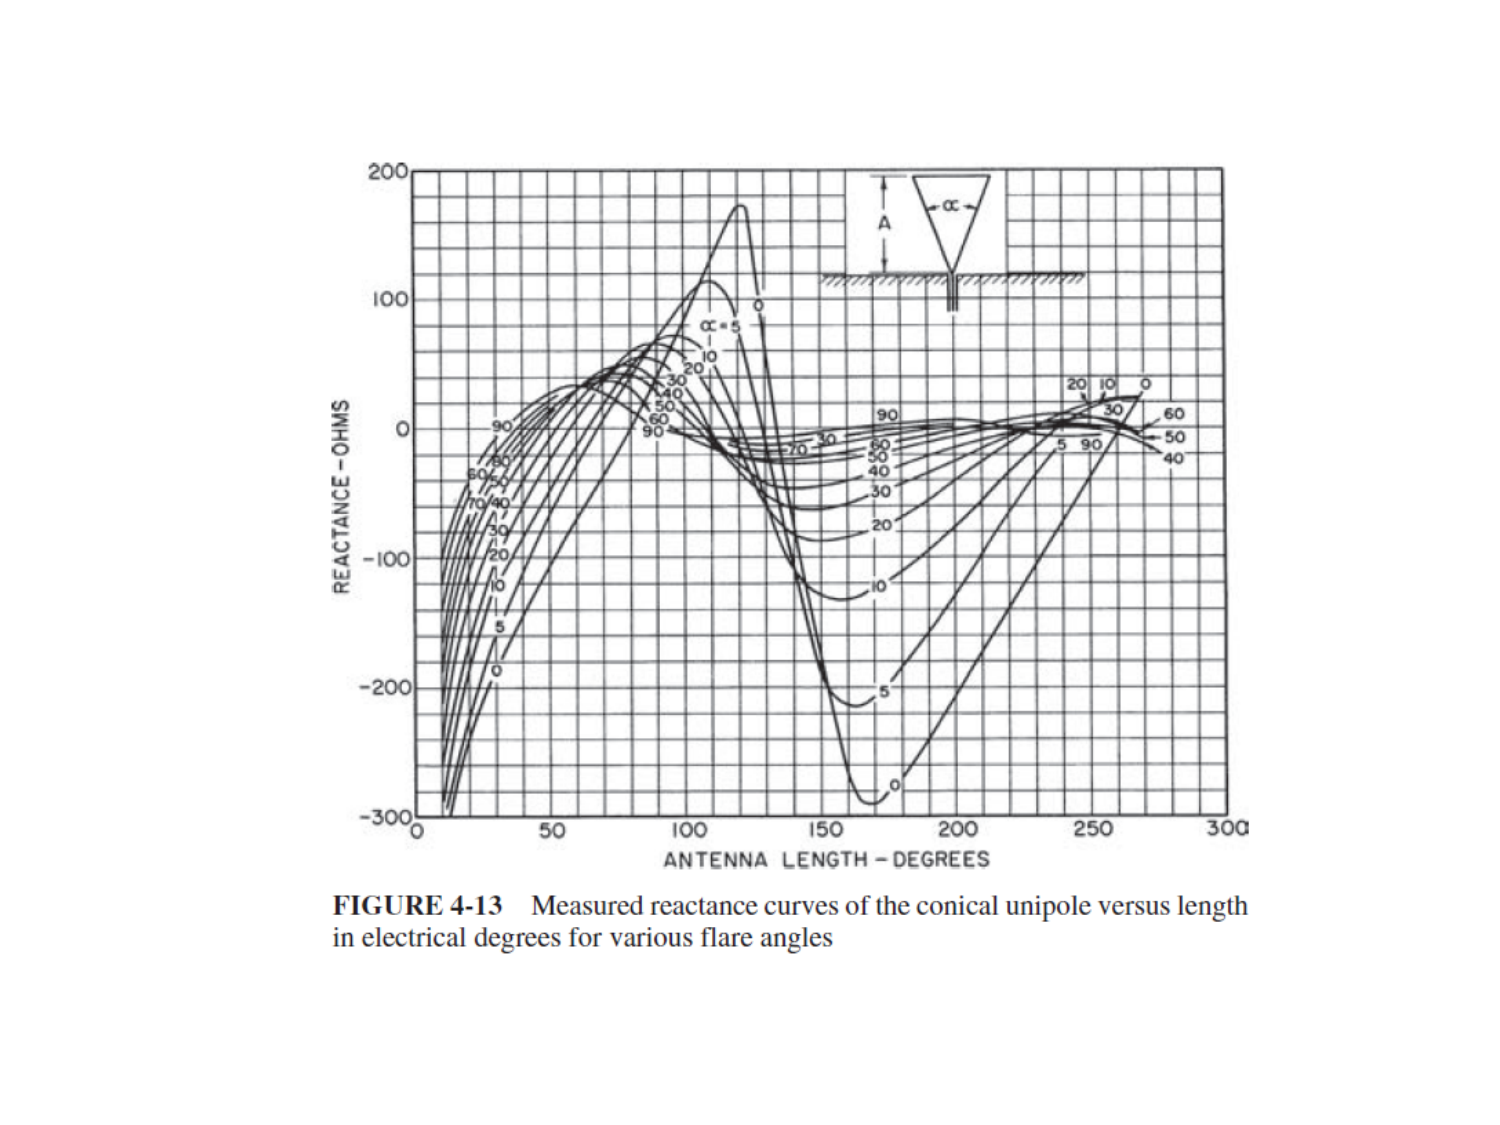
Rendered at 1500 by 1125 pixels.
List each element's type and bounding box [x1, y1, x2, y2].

picture [161, 138, 1339, 987]
